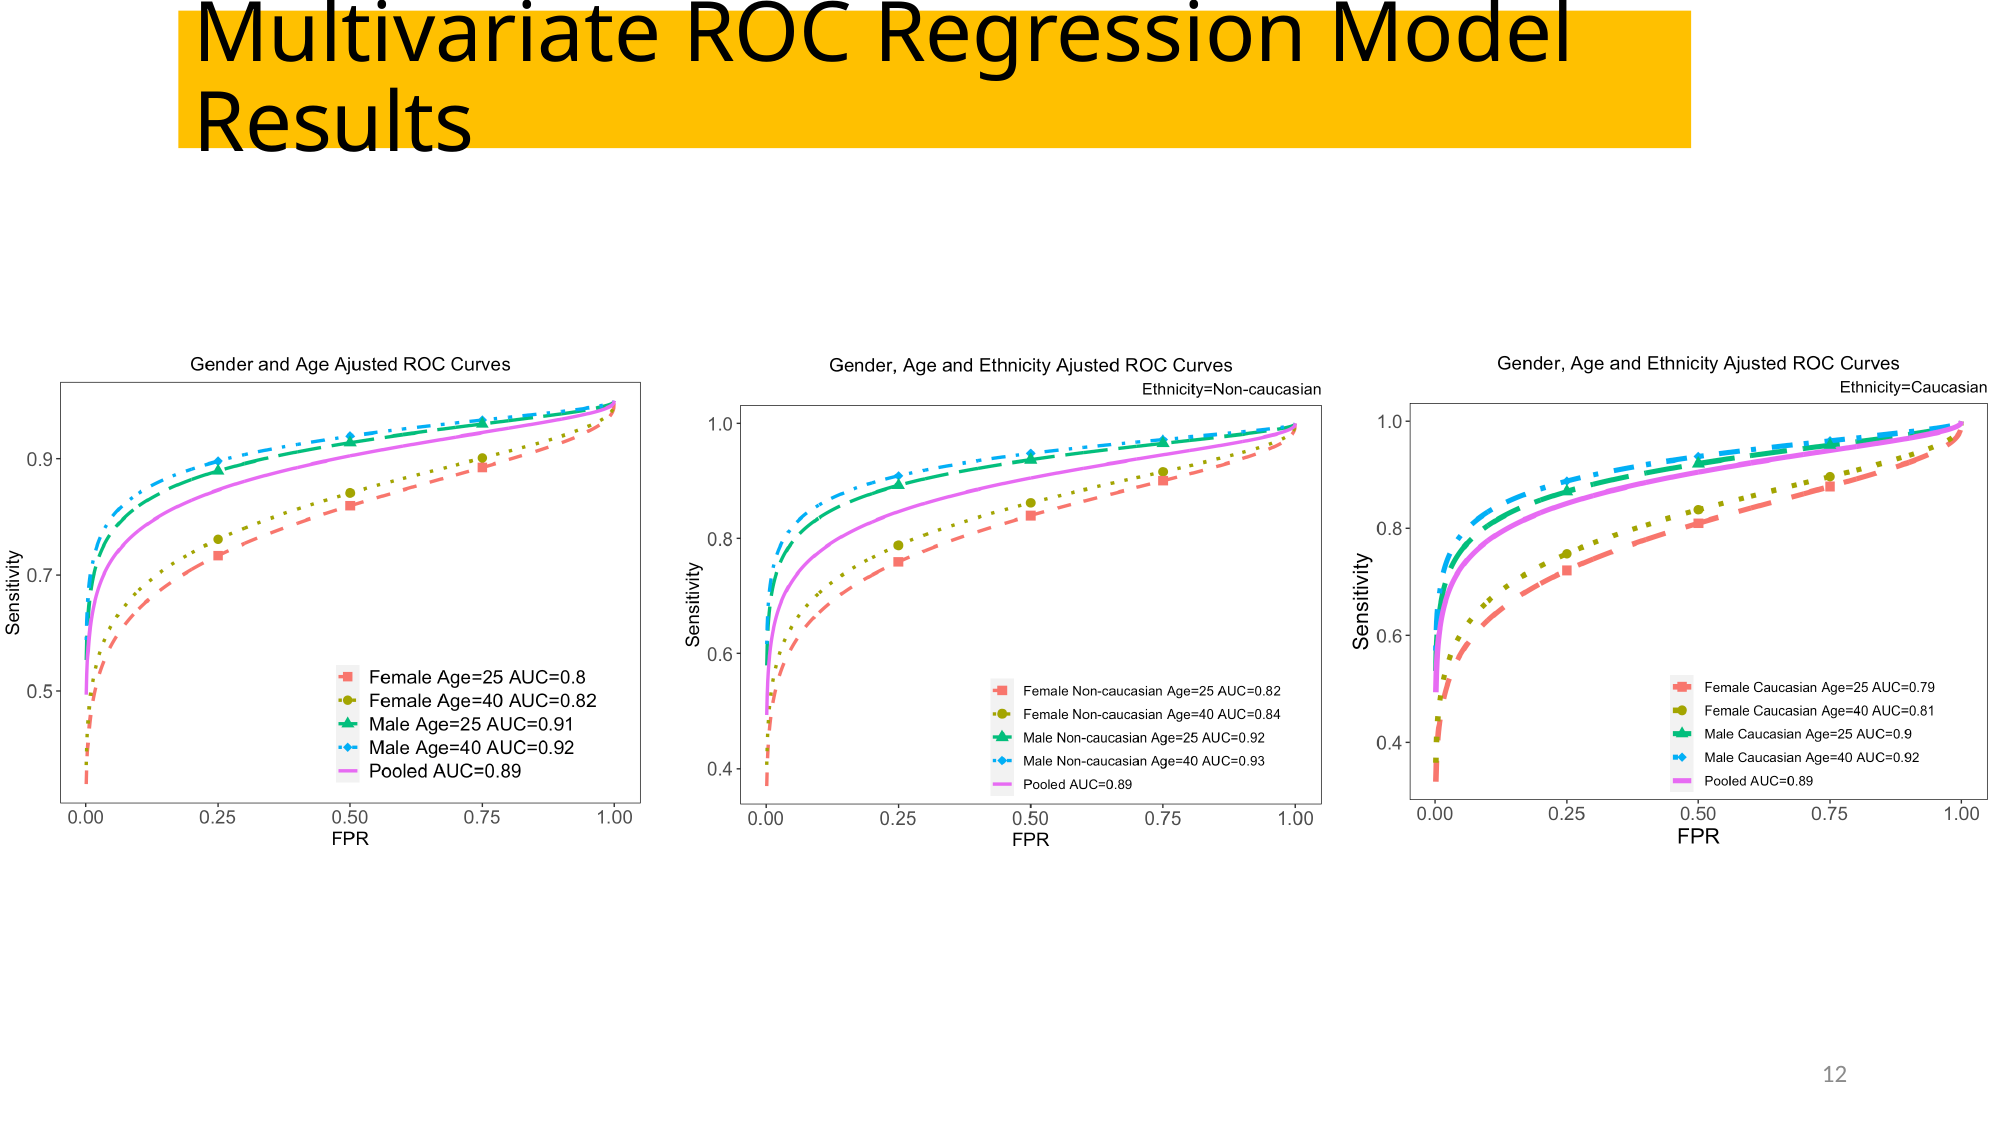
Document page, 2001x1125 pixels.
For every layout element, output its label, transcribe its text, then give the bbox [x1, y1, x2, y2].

picture [1348, 351, 1994, 851]
text_box Multivariate ROC Regression Model Results [178, 10, 1692, 149]
picture [680, 352, 1327, 850]
slide_number 12 [1412, 1042, 1863, 1103]
picture [1, 351, 647, 852]
